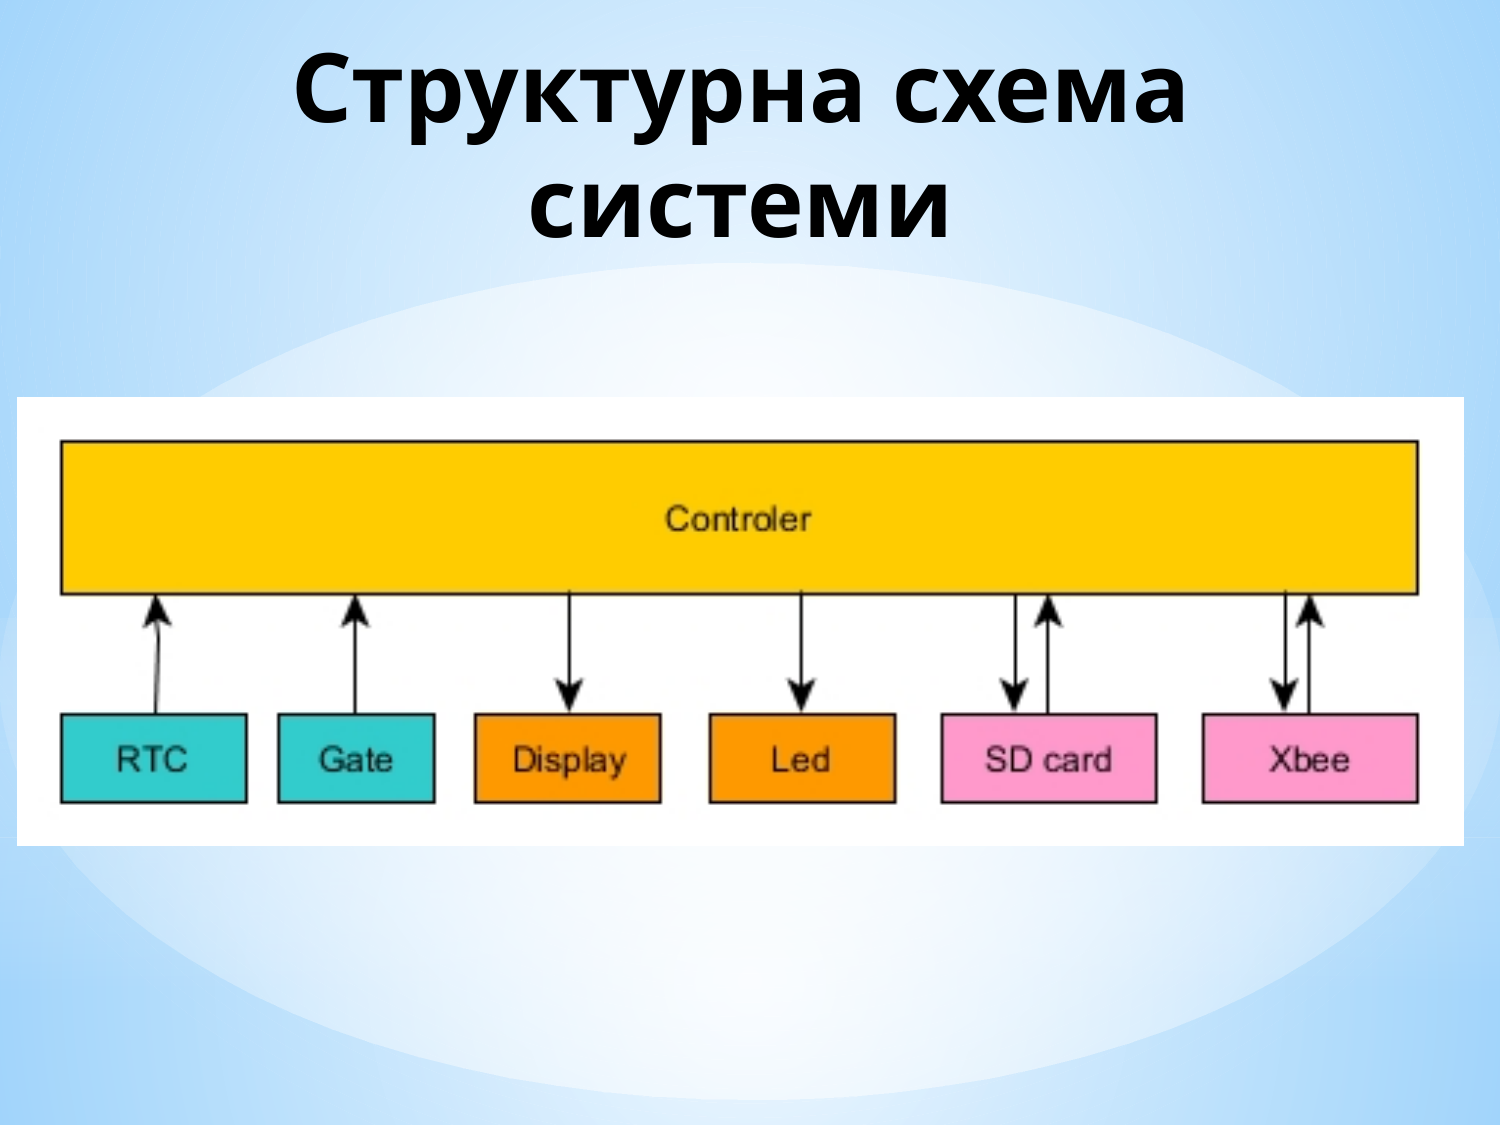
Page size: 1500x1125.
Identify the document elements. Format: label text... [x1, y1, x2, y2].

picture [17, 396, 1465, 847]
title Структурна схема системи [206, 19, 1275, 279]
